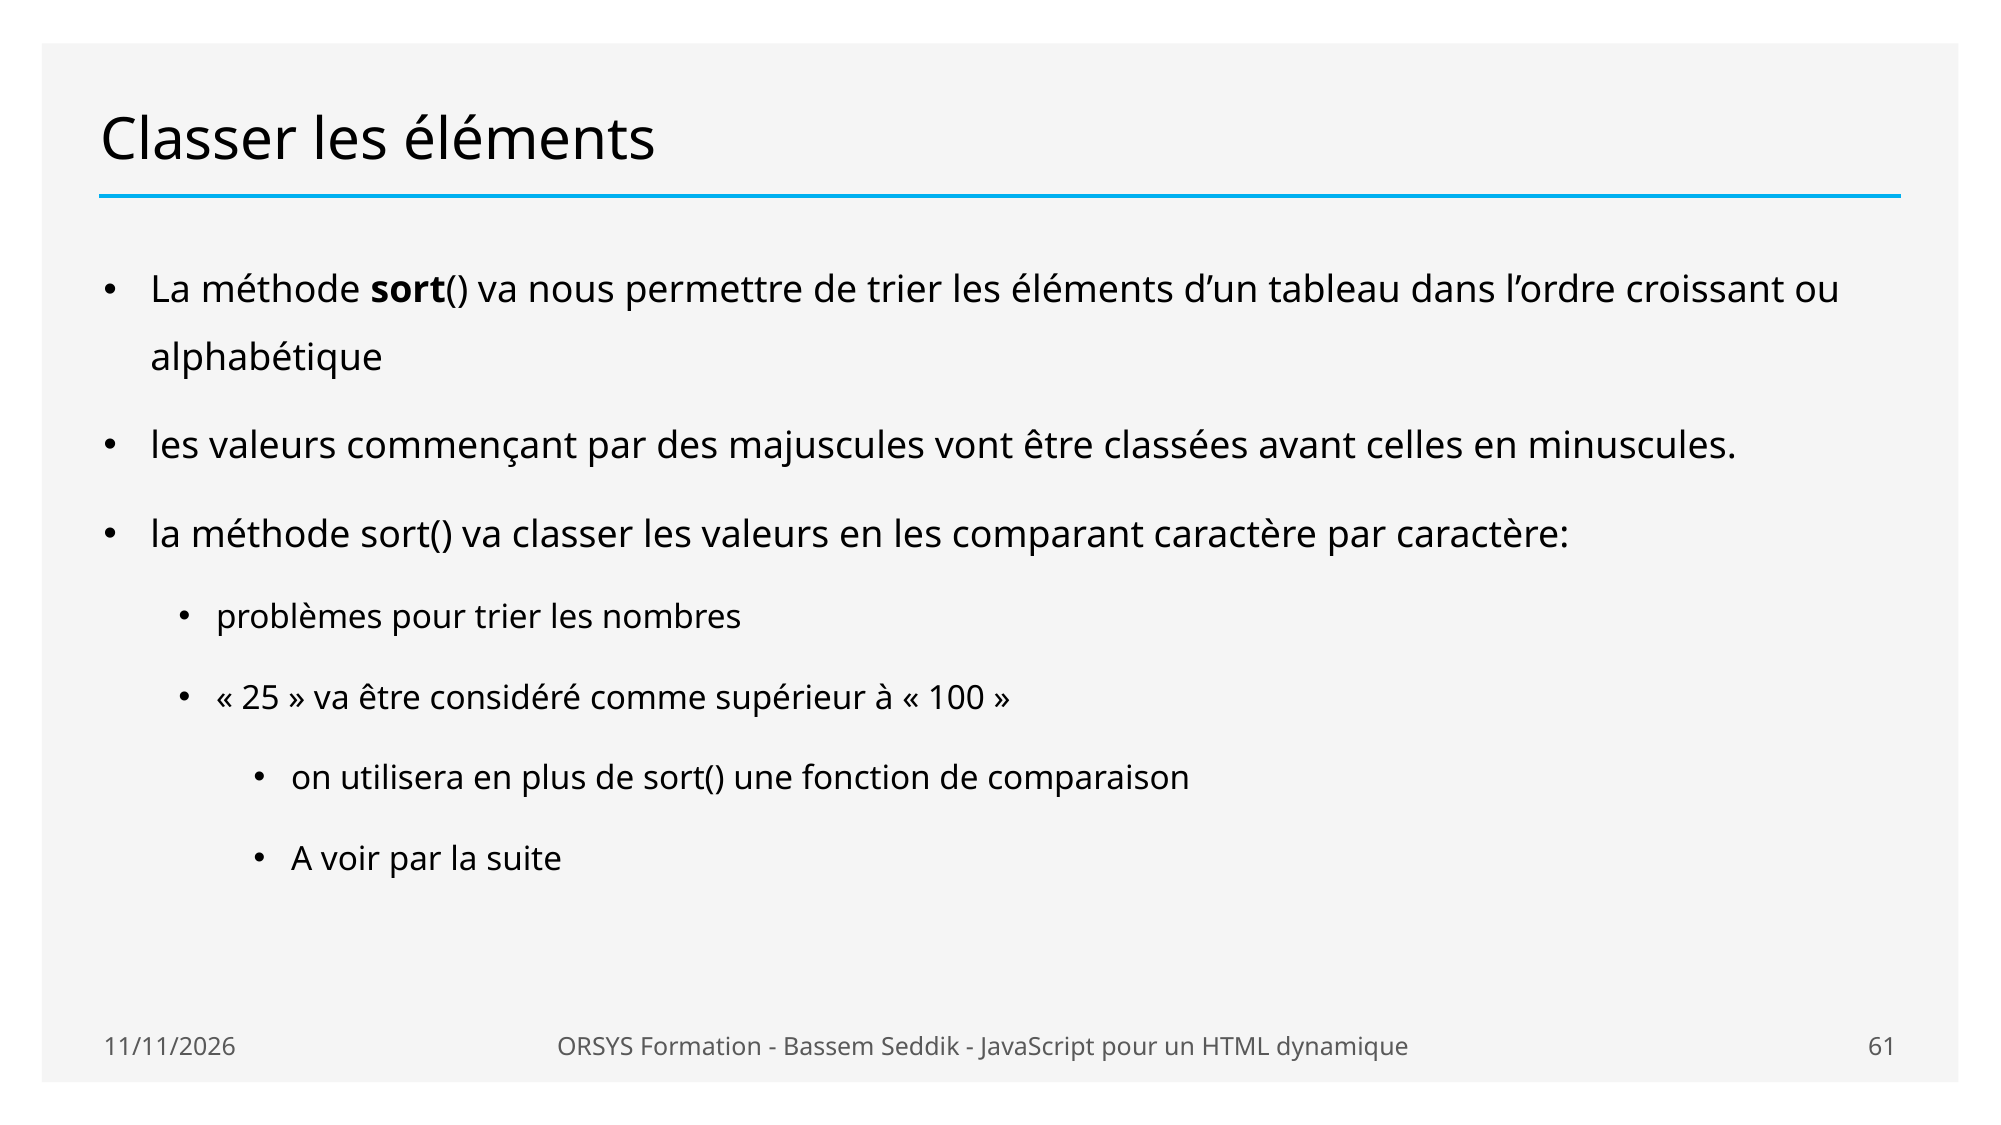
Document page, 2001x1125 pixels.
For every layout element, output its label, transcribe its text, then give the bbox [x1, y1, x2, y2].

slide_number 61 [1626, 1017, 1912, 1078]
footer ORSYS Formation - Bassem Seddik - JavaScript pour un HTML dynamique [340, 1017, 1626, 1078]
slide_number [88, 1017, 340, 1078]
title Classer les éléments [85, 73, 1888, 179]
list La méthode sort() va nous permettre de trier les éléments d’un tableau dans l’ordre croissant ou alphabétique les valeurs commençant par des majuscules vont être classées avant celles en minuscules. la méthode sort() va classer les valeurs en les comparant caractère par caractère: problèmes pour trier les nombres « 25 » va être considéré comme supérieur à « 100 » on utilisera en plus de sort() une fonction de comparaison A voir par la suite [88, 235, 1953, 982]
